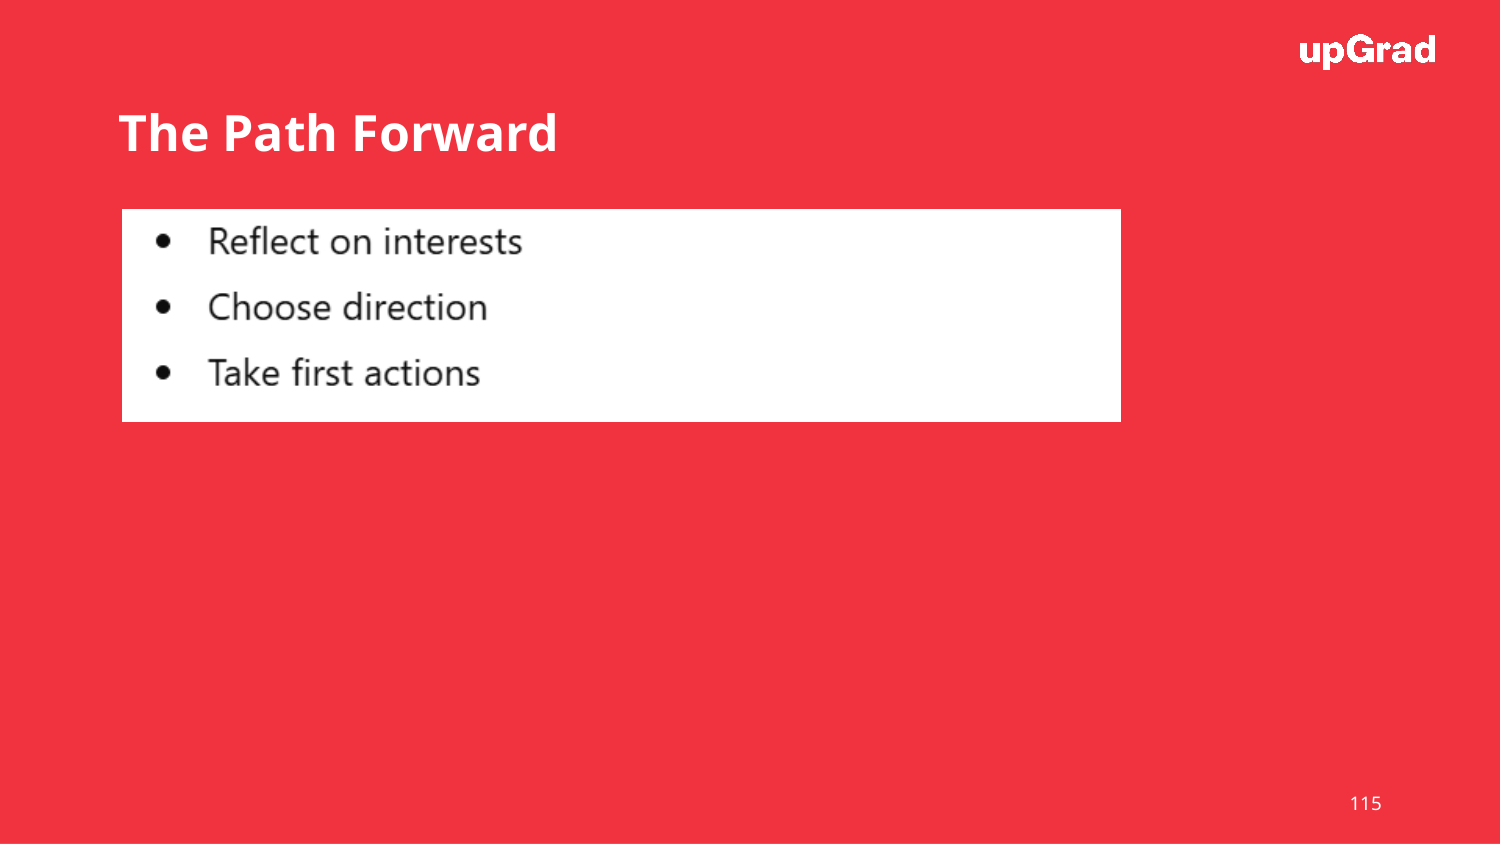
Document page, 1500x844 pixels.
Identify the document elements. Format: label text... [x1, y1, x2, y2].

picture [1300, 34, 1435, 70]
slide_number 115 [1059, 782, 1397, 827]
picture [121, 209, 1121, 423]
title The Path Forward [103, 89, 1087, 182]
